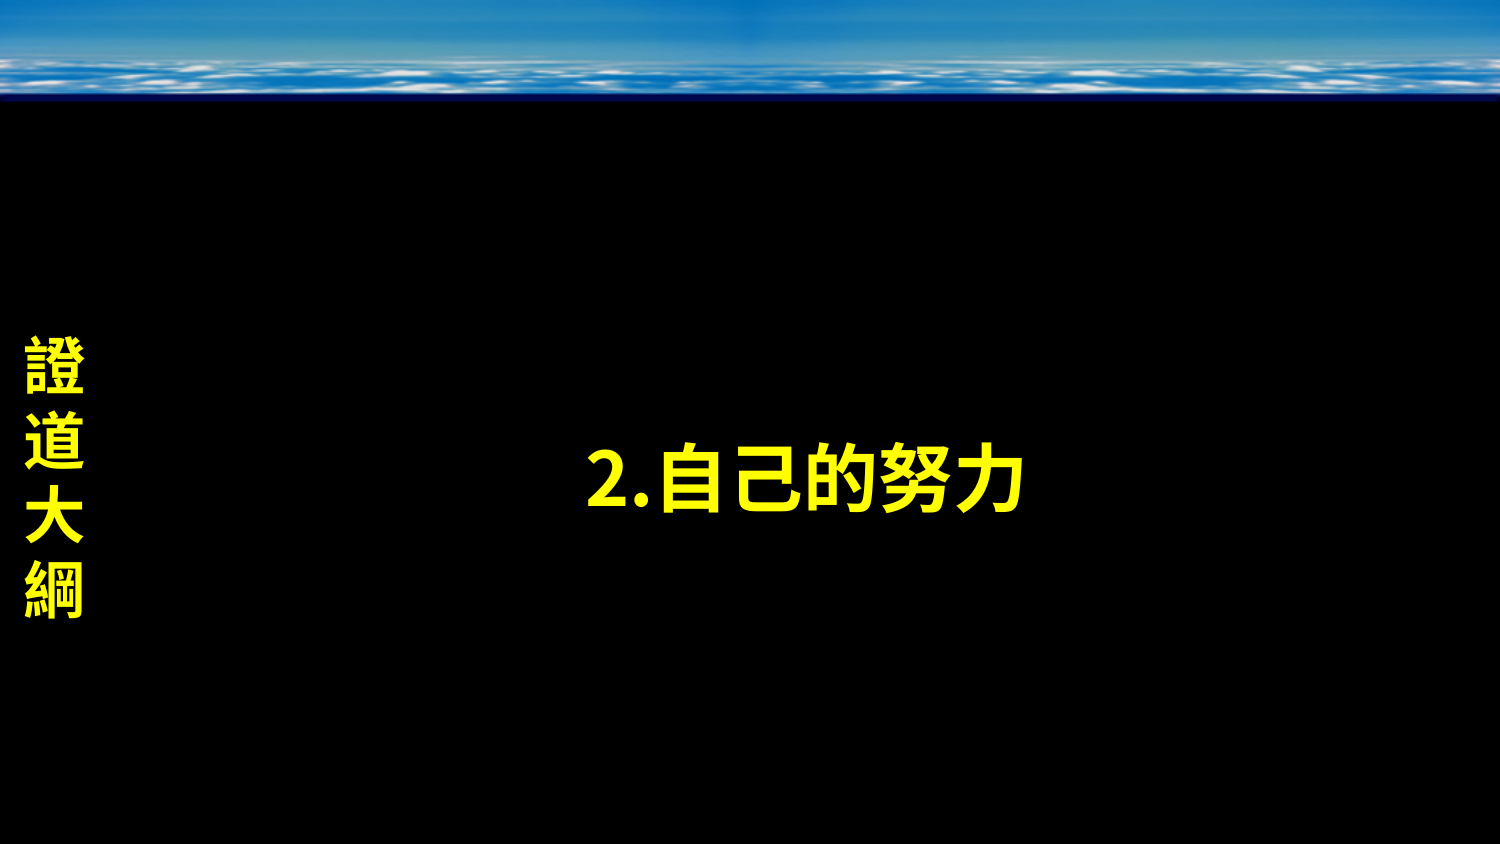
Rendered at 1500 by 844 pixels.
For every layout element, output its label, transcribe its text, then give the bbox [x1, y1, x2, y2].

text_box 證道大綱 [0, 319, 110, 634]
text_box 自己的努力 [114, 424, 1500, 529]
picture [0, 0, 1500, 844]
